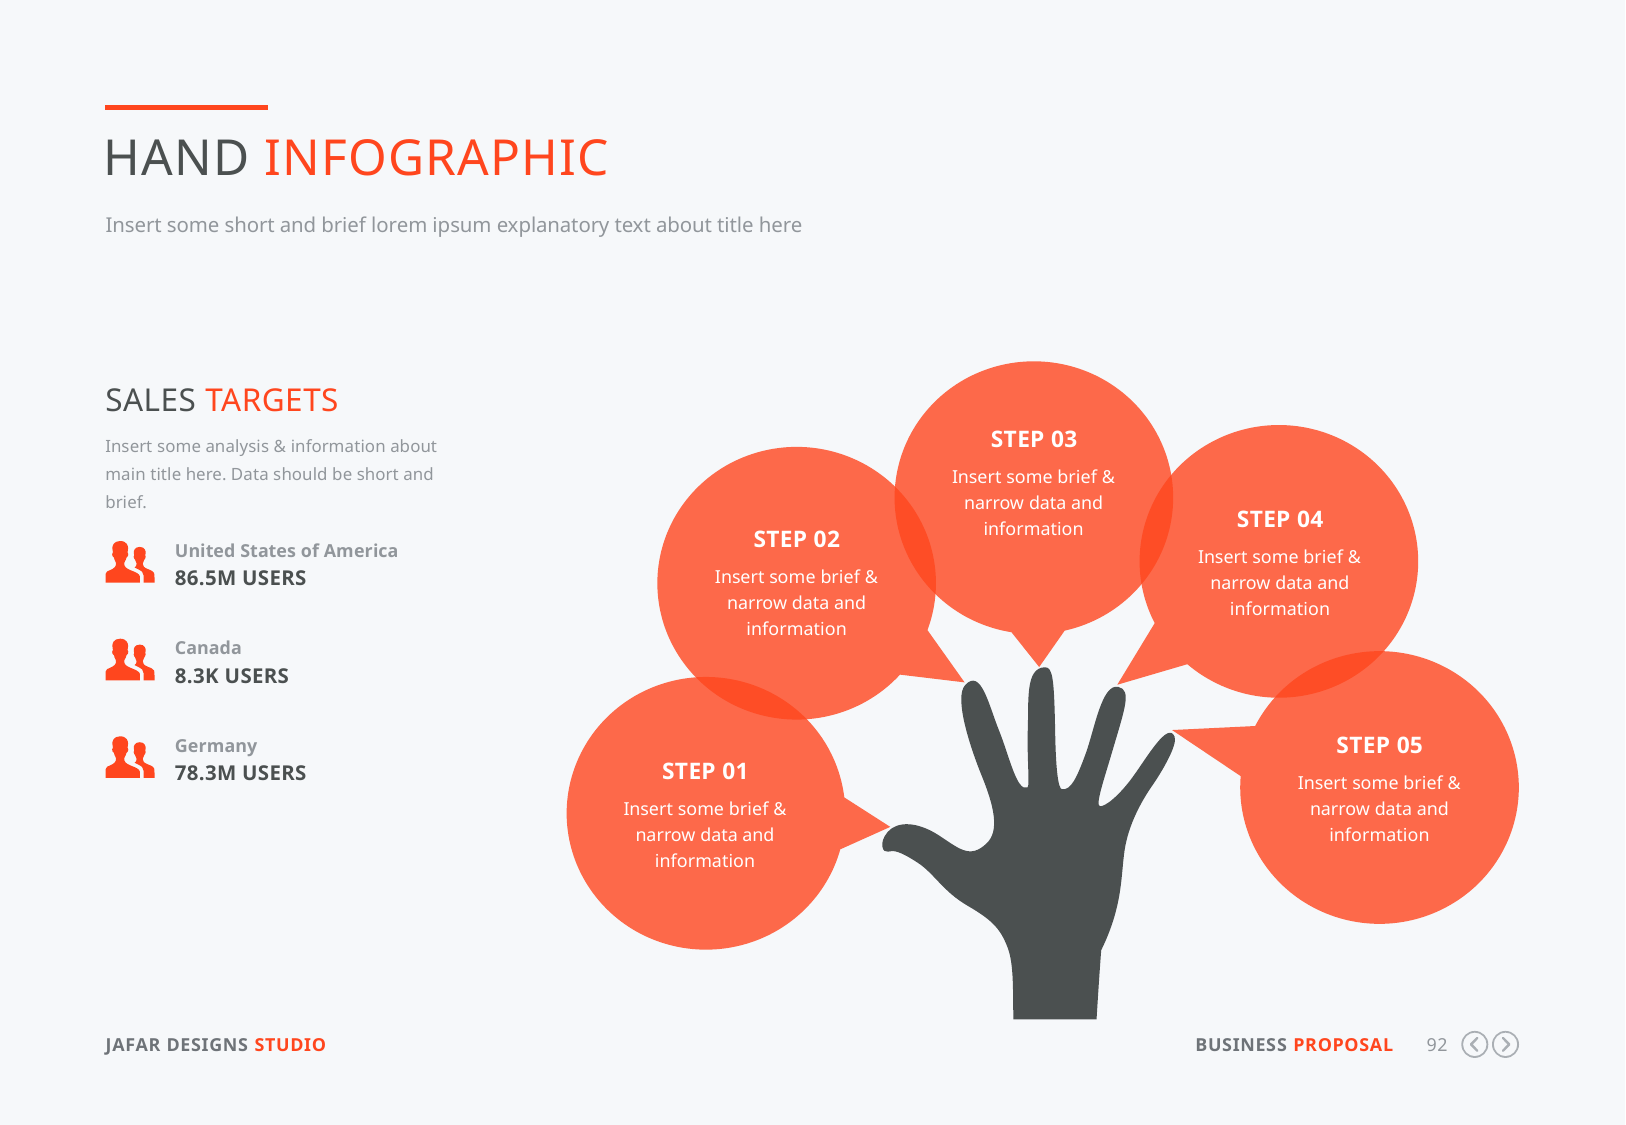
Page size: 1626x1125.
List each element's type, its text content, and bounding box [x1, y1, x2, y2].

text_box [105, 379, 461, 485]
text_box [174, 539, 461, 590]
text_box [893, 360, 1172, 667]
text_box [133, 644, 155, 681]
text_box [881, 666, 1177, 1021]
text_box [1168, 650, 1520, 925]
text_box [613, 756, 797, 872]
text_box [133, 546, 155, 583]
text_box [656, 445, 966, 721]
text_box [1188, 504, 1372, 621]
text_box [174, 637, 461, 688]
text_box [942, 424, 1126, 540]
list Hand Infographic [103, 125, 1518, 188]
text_box [133, 742, 155, 778]
text_box [105, 638, 140, 681]
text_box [705, 524, 889, 641]
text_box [174, 734, 461, 785]
list Insert some short and brief lorem ipsum explanatory text about title here [105, 209, 1519, 241]
text_box [1115, 423, 1420, 699]
text_box [105, 736, 140, 778]
text_box [565, 676, 892, 951]
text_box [1288, 730, 1471, 847]
text_box [105, 541, 140, 583]
